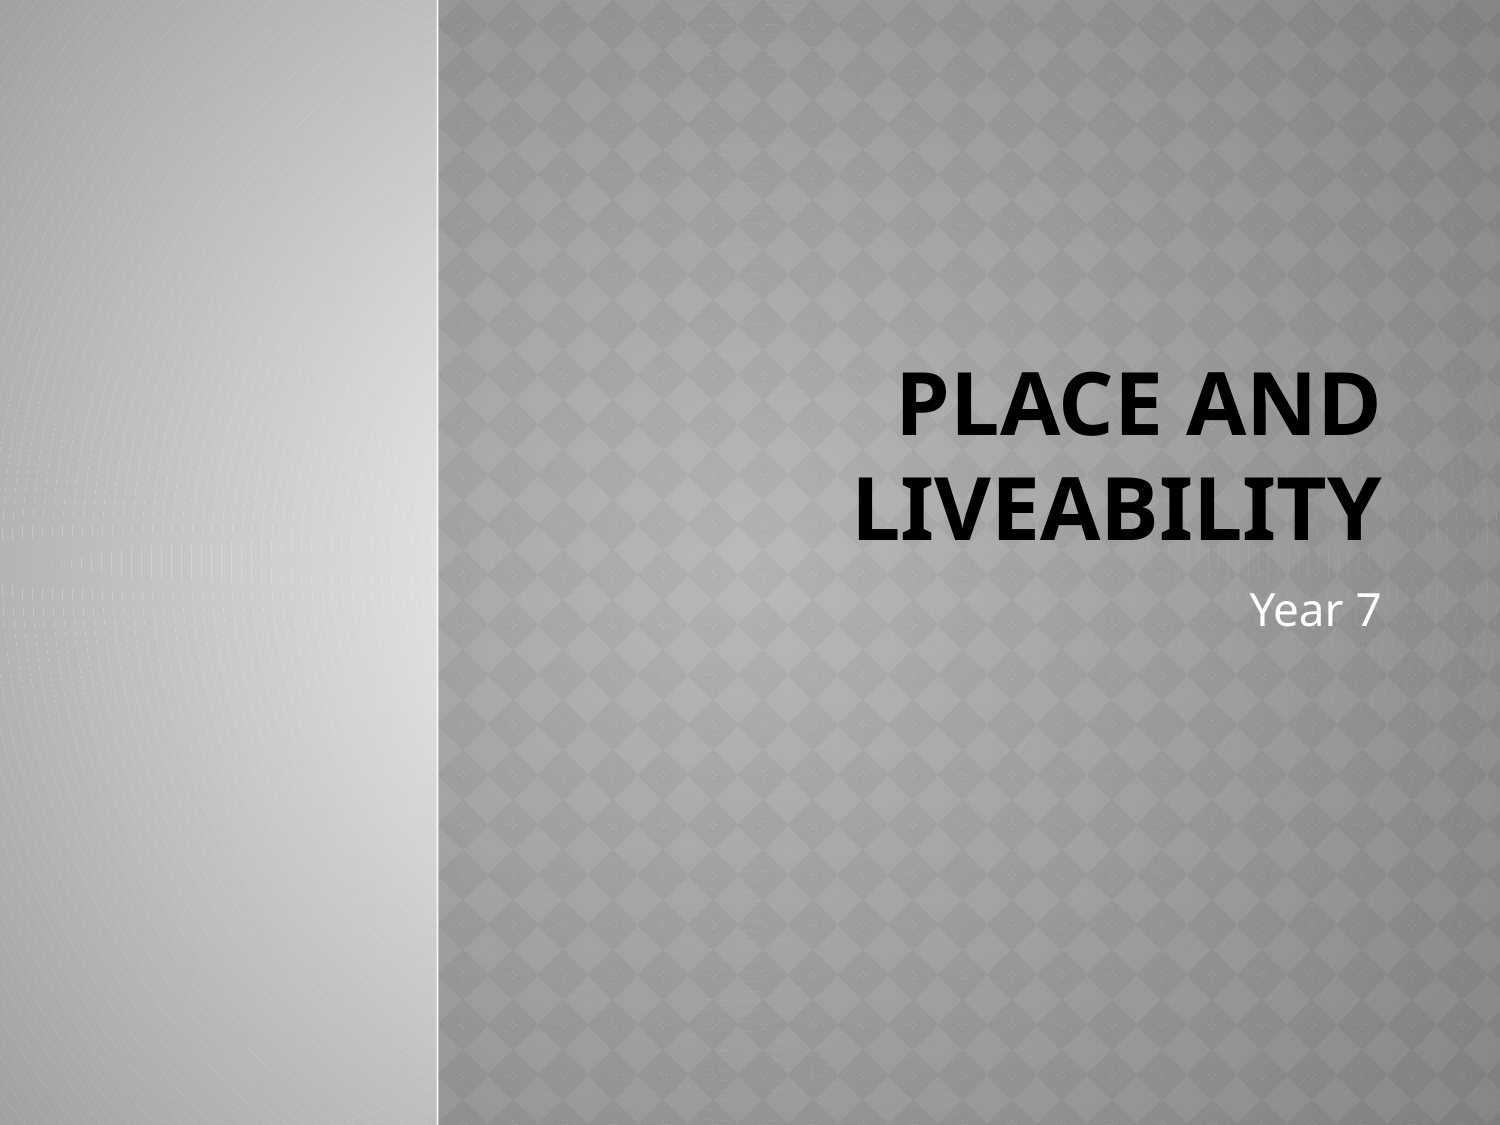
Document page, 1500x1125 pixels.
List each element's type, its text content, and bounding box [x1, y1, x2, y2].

title Place and Liveability [552, 87, 1390, 558]
subtitle Year 7 [550, 580, 1390, 762]
